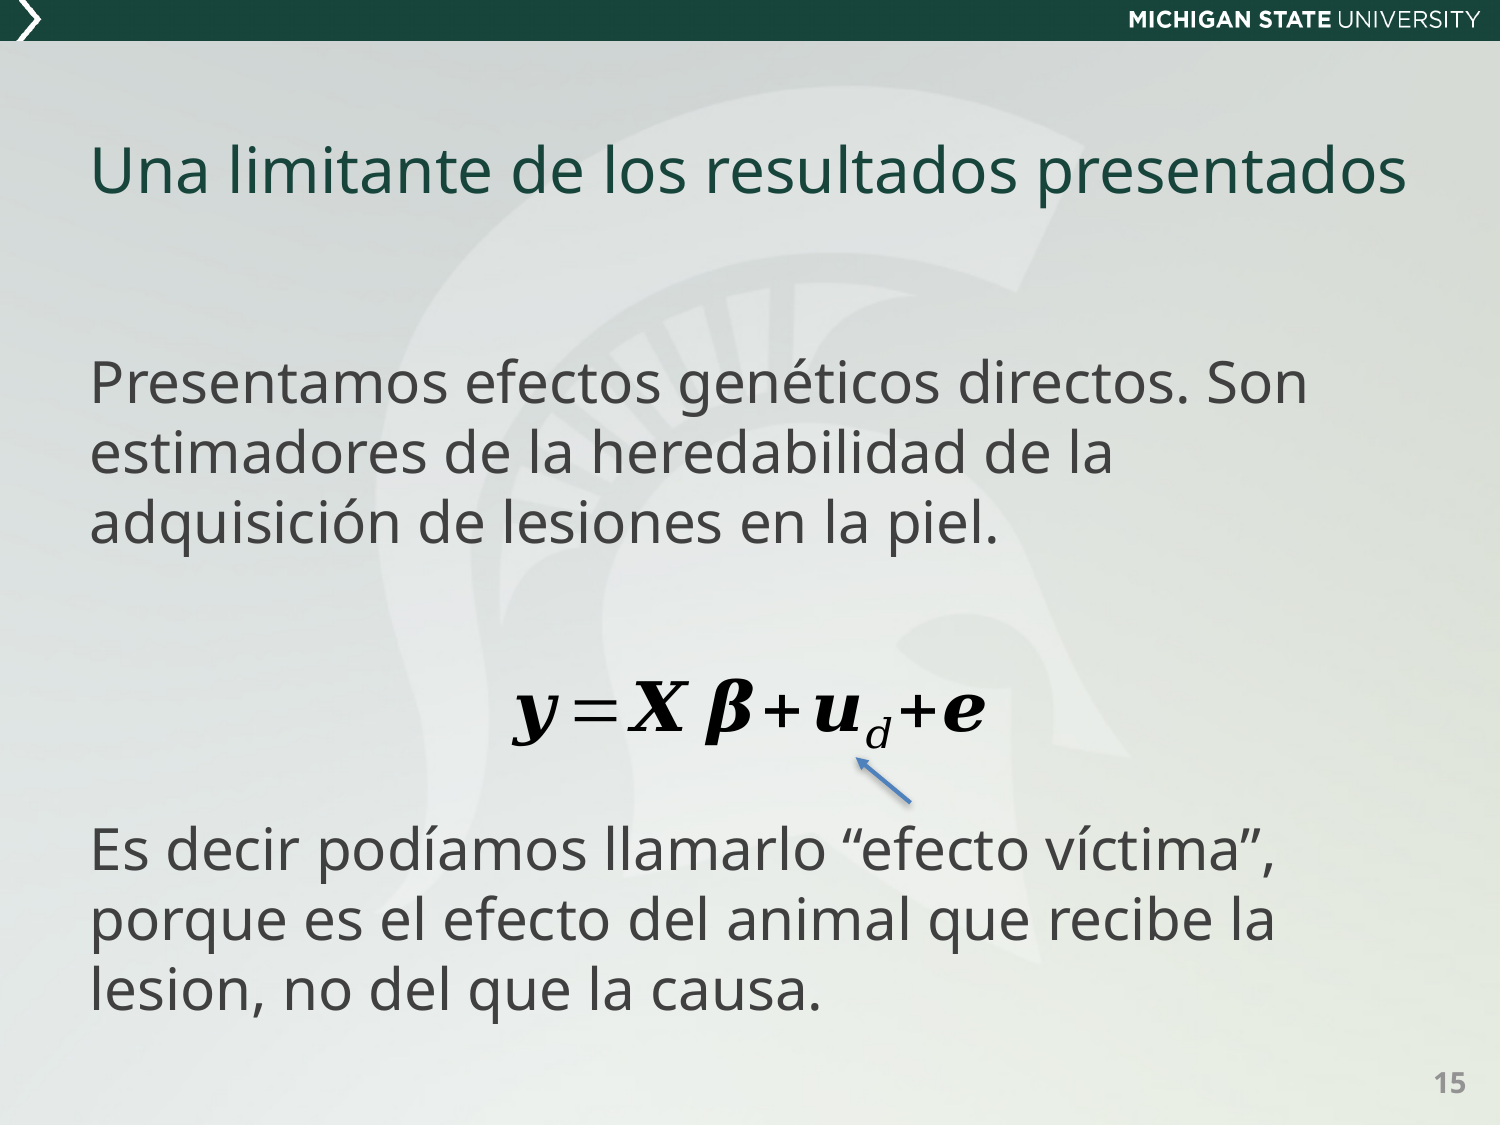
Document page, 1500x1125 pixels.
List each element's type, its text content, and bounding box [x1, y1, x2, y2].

picture [0, 0, 1500, 1125]
slide_number 15 [1131, 1054, 1482, 1114]
list Presentamos efectos genéticos directos. Son estimadores de la heredabilidad de la adquisición de lesiones en la piel. Es decir podíamos llamarlo “efecto víctima”, porque es el efecto del animal que recibe la lesion, no del que la causa. [75, 337, 1425, 1005]
title Una limitante de los resultados presentados [75, 122, 1425, 284]
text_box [855, 756, 911, 804]
